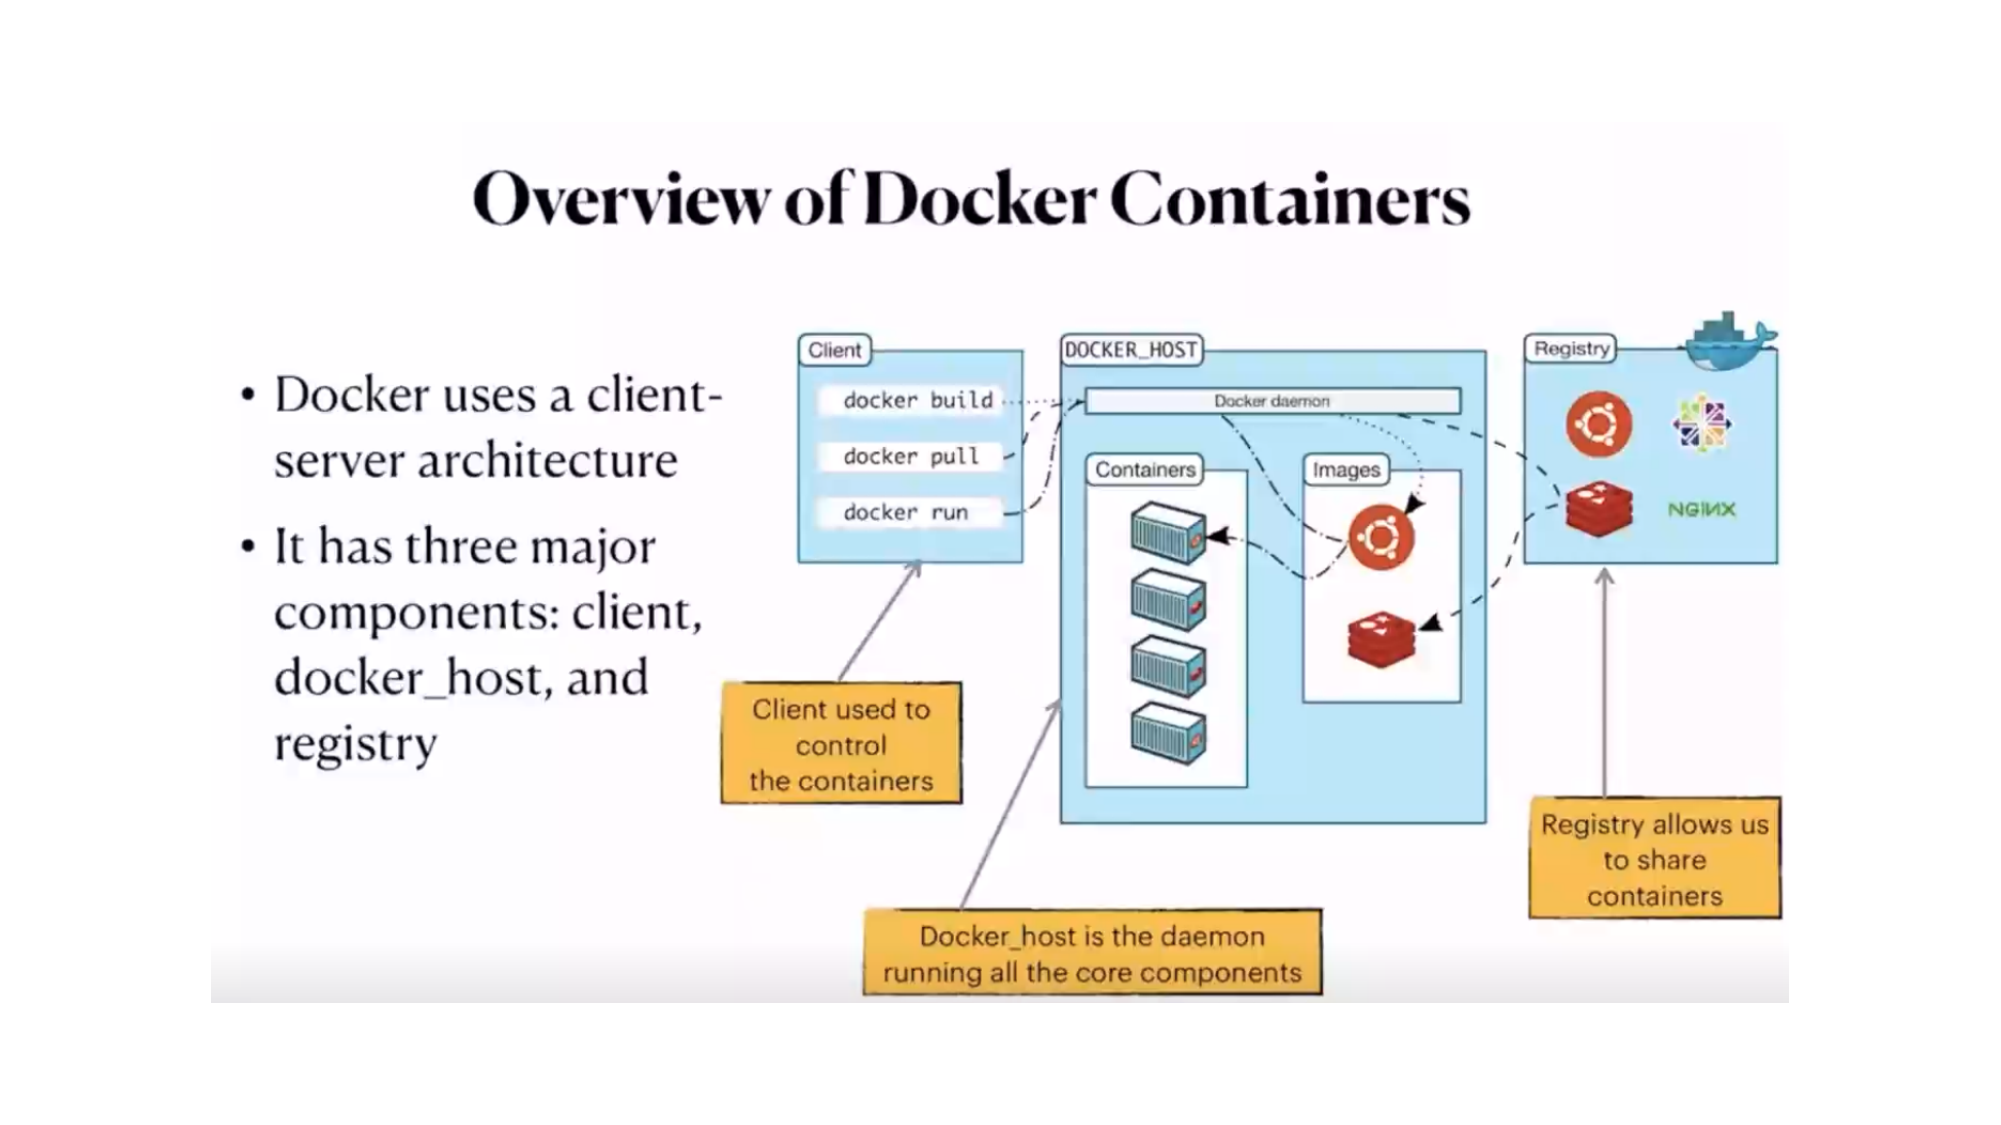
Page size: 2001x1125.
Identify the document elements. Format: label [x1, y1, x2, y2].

picture [211, 122, 1789, 1003]
